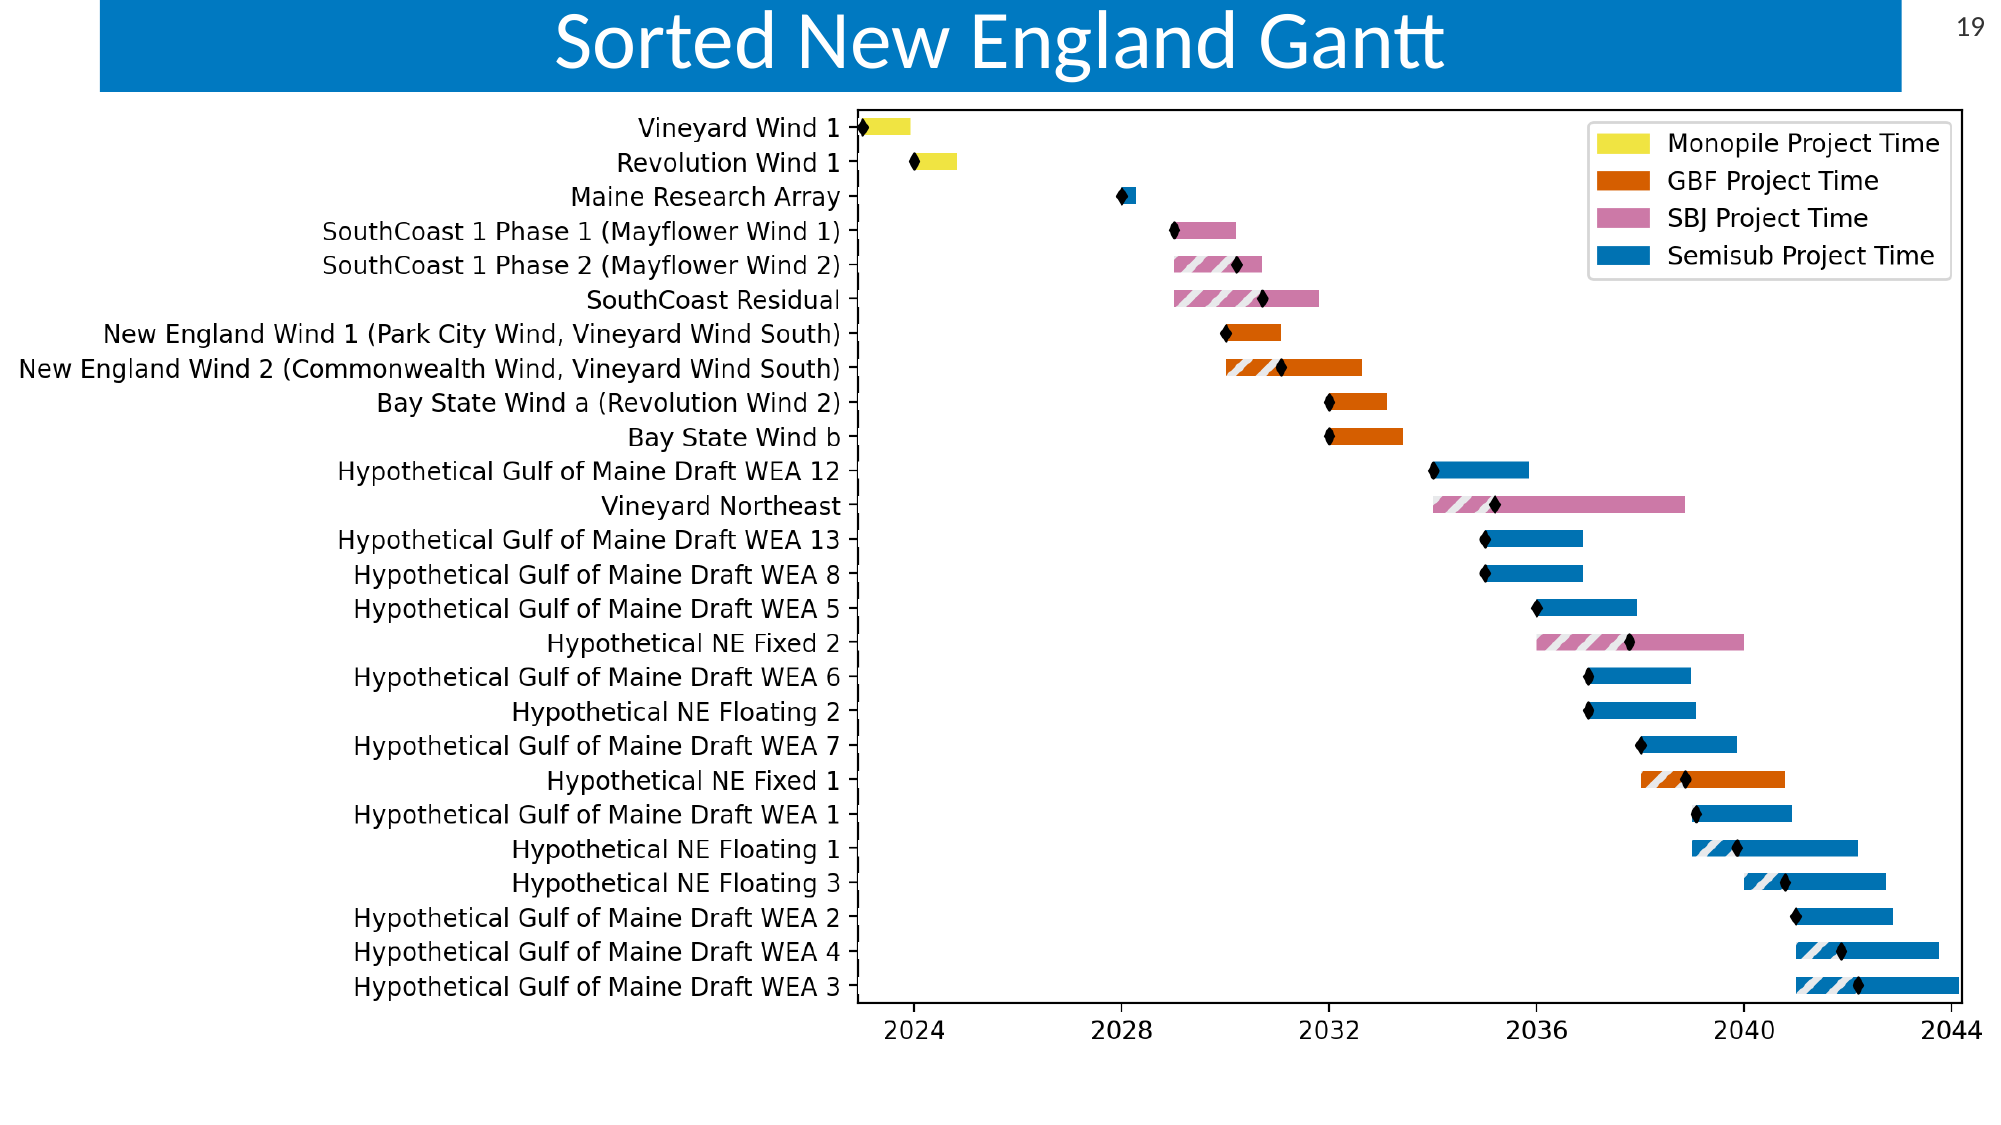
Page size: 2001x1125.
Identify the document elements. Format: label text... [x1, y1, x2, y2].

picture [0, 92, 2000, 1062]
title Sorted New England Gantt [99, 0, 1902, 90]
